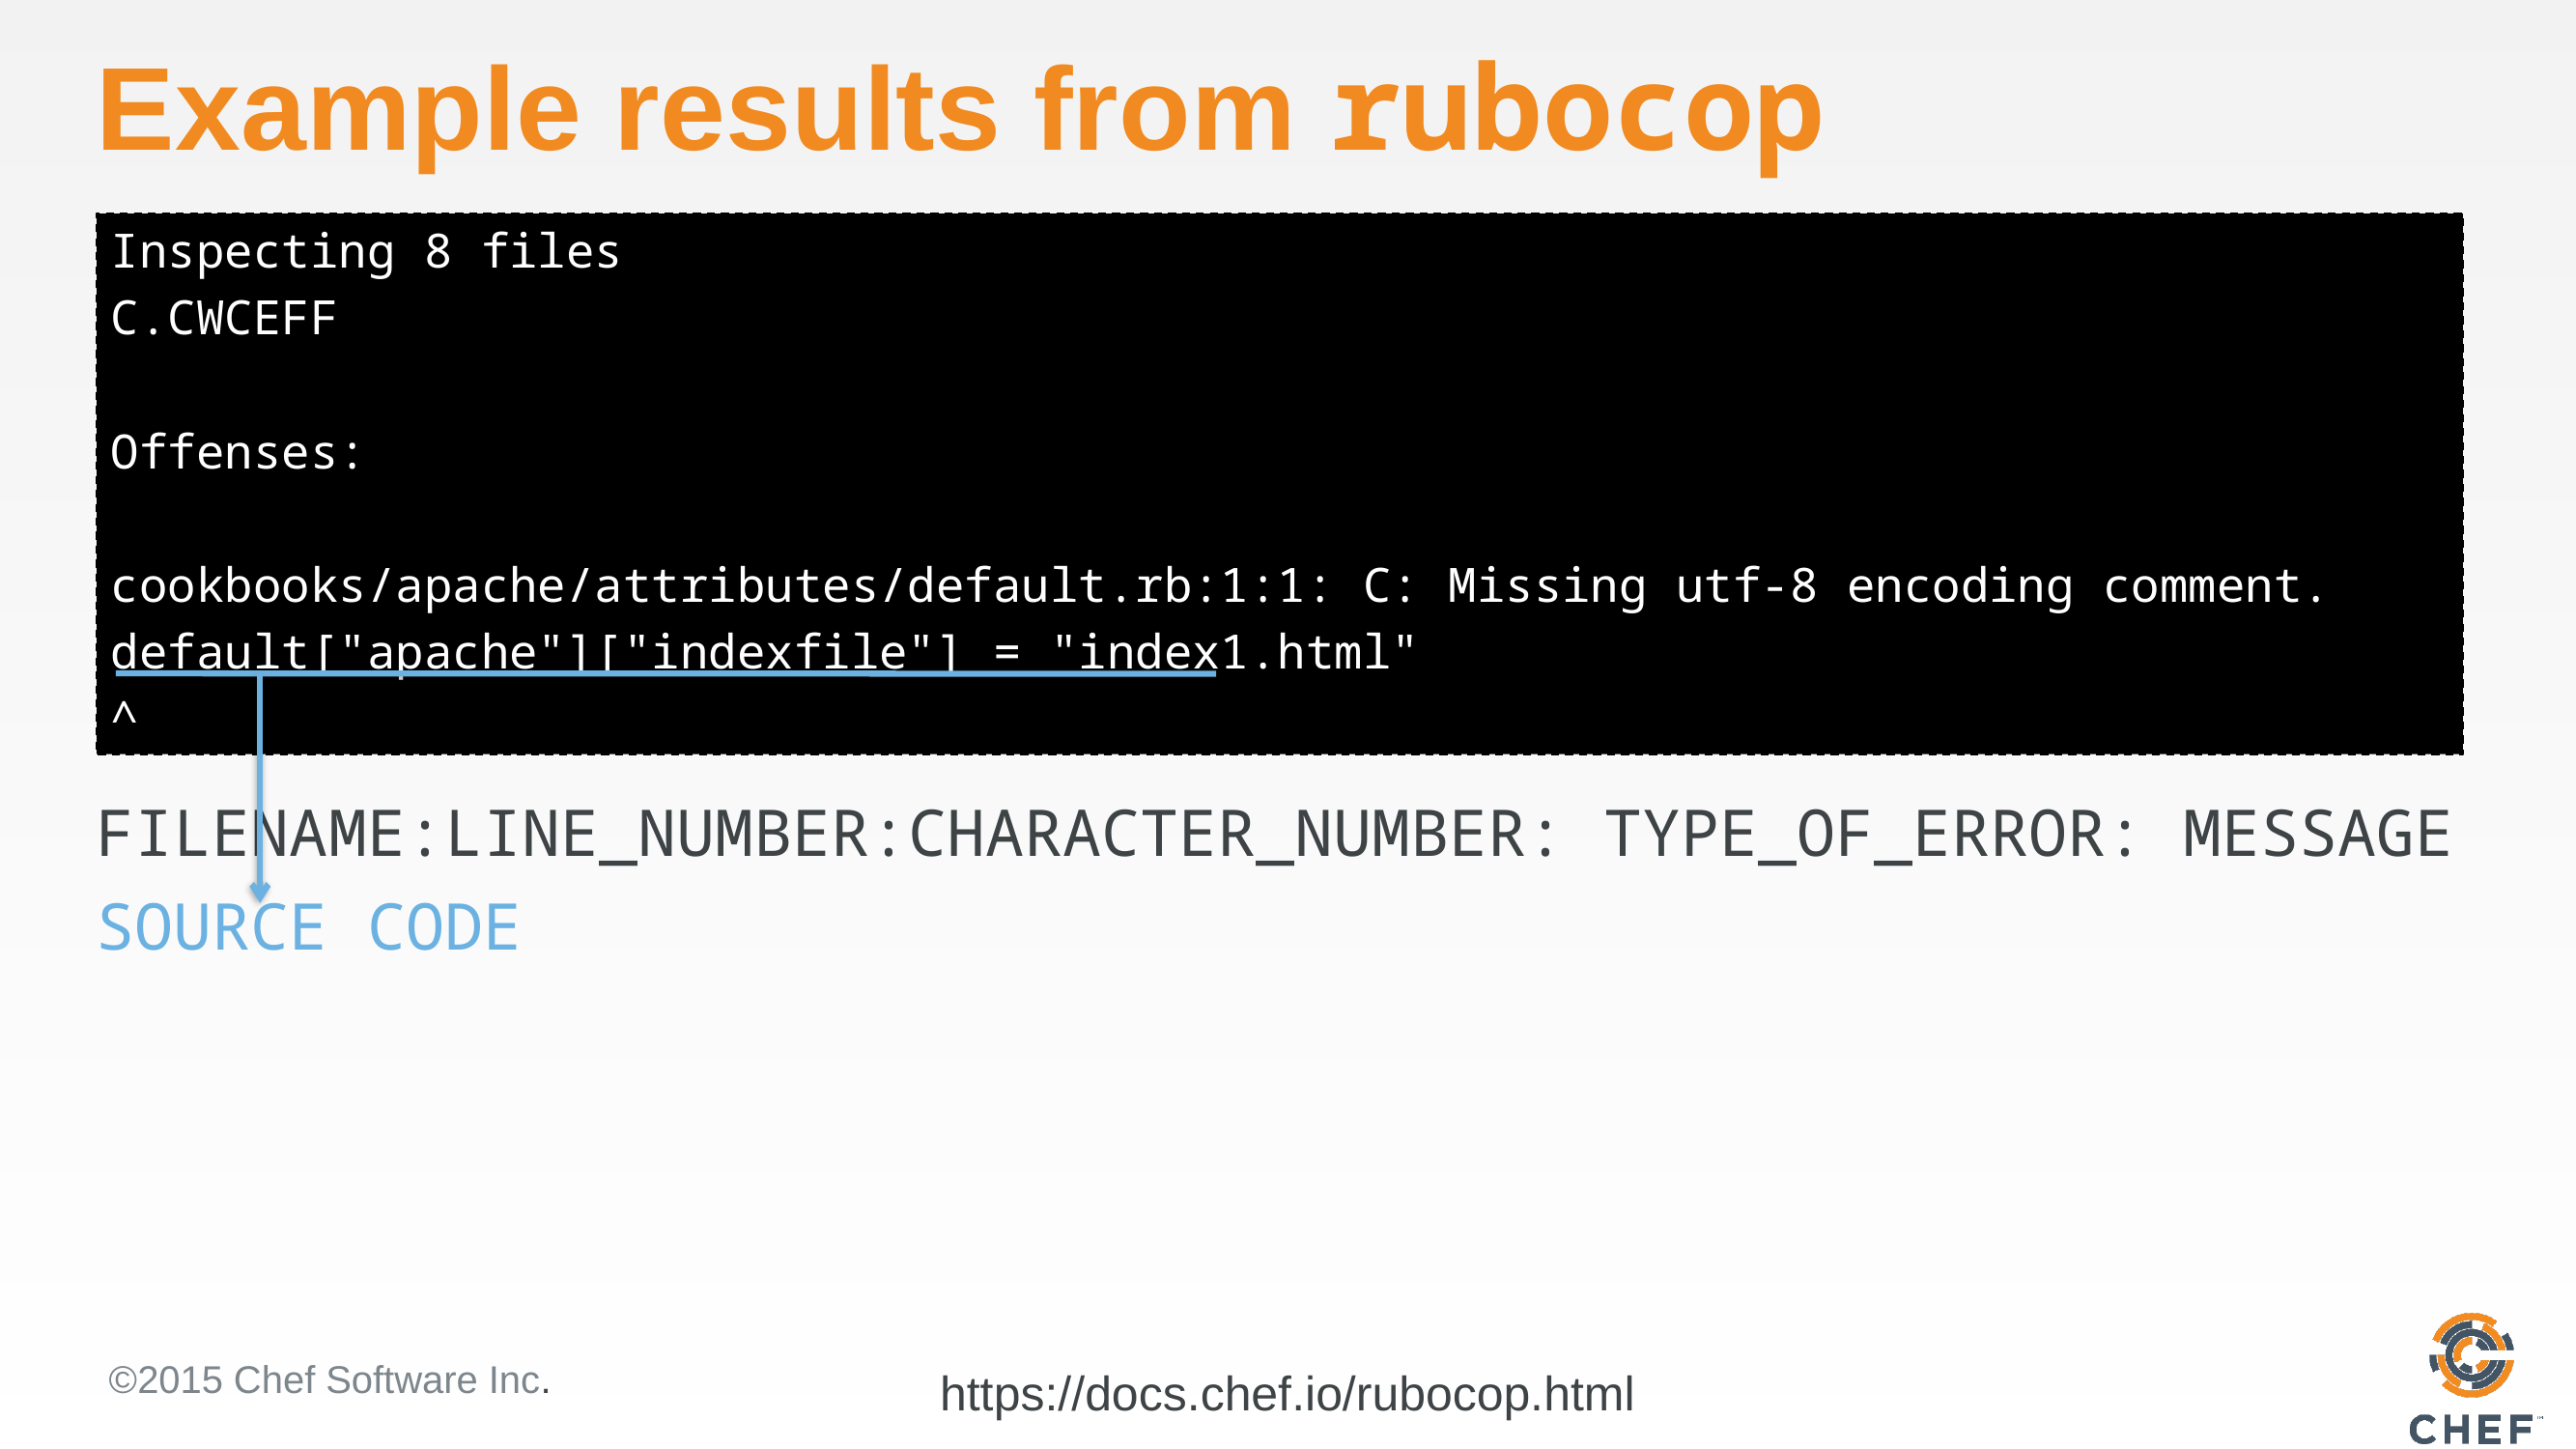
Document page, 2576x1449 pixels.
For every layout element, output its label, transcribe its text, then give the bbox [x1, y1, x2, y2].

list https://docs.chef.io/rubocop.html [580, 1350, 1995, 1434]
list Inspecting 8 files C.CWCEFF Offenses: cookbooks/apache/attributes/default.rb:1:1: C: Missing utf-8 encoding comment. default["apache"]["indexfile"] = "index1.html" ^ [96, 213, 2464, 755]
list FILENAME:LINE_NUMBER:CHARACTER_NUMBER: TYPE_OF_ERROR: MESSAGE SOURCE CODE [97, 792, 2463, 1333]
title Example results from rubocop [96, 48, 2463, 180]
picture [2399, 1295, 2550, 1449]
